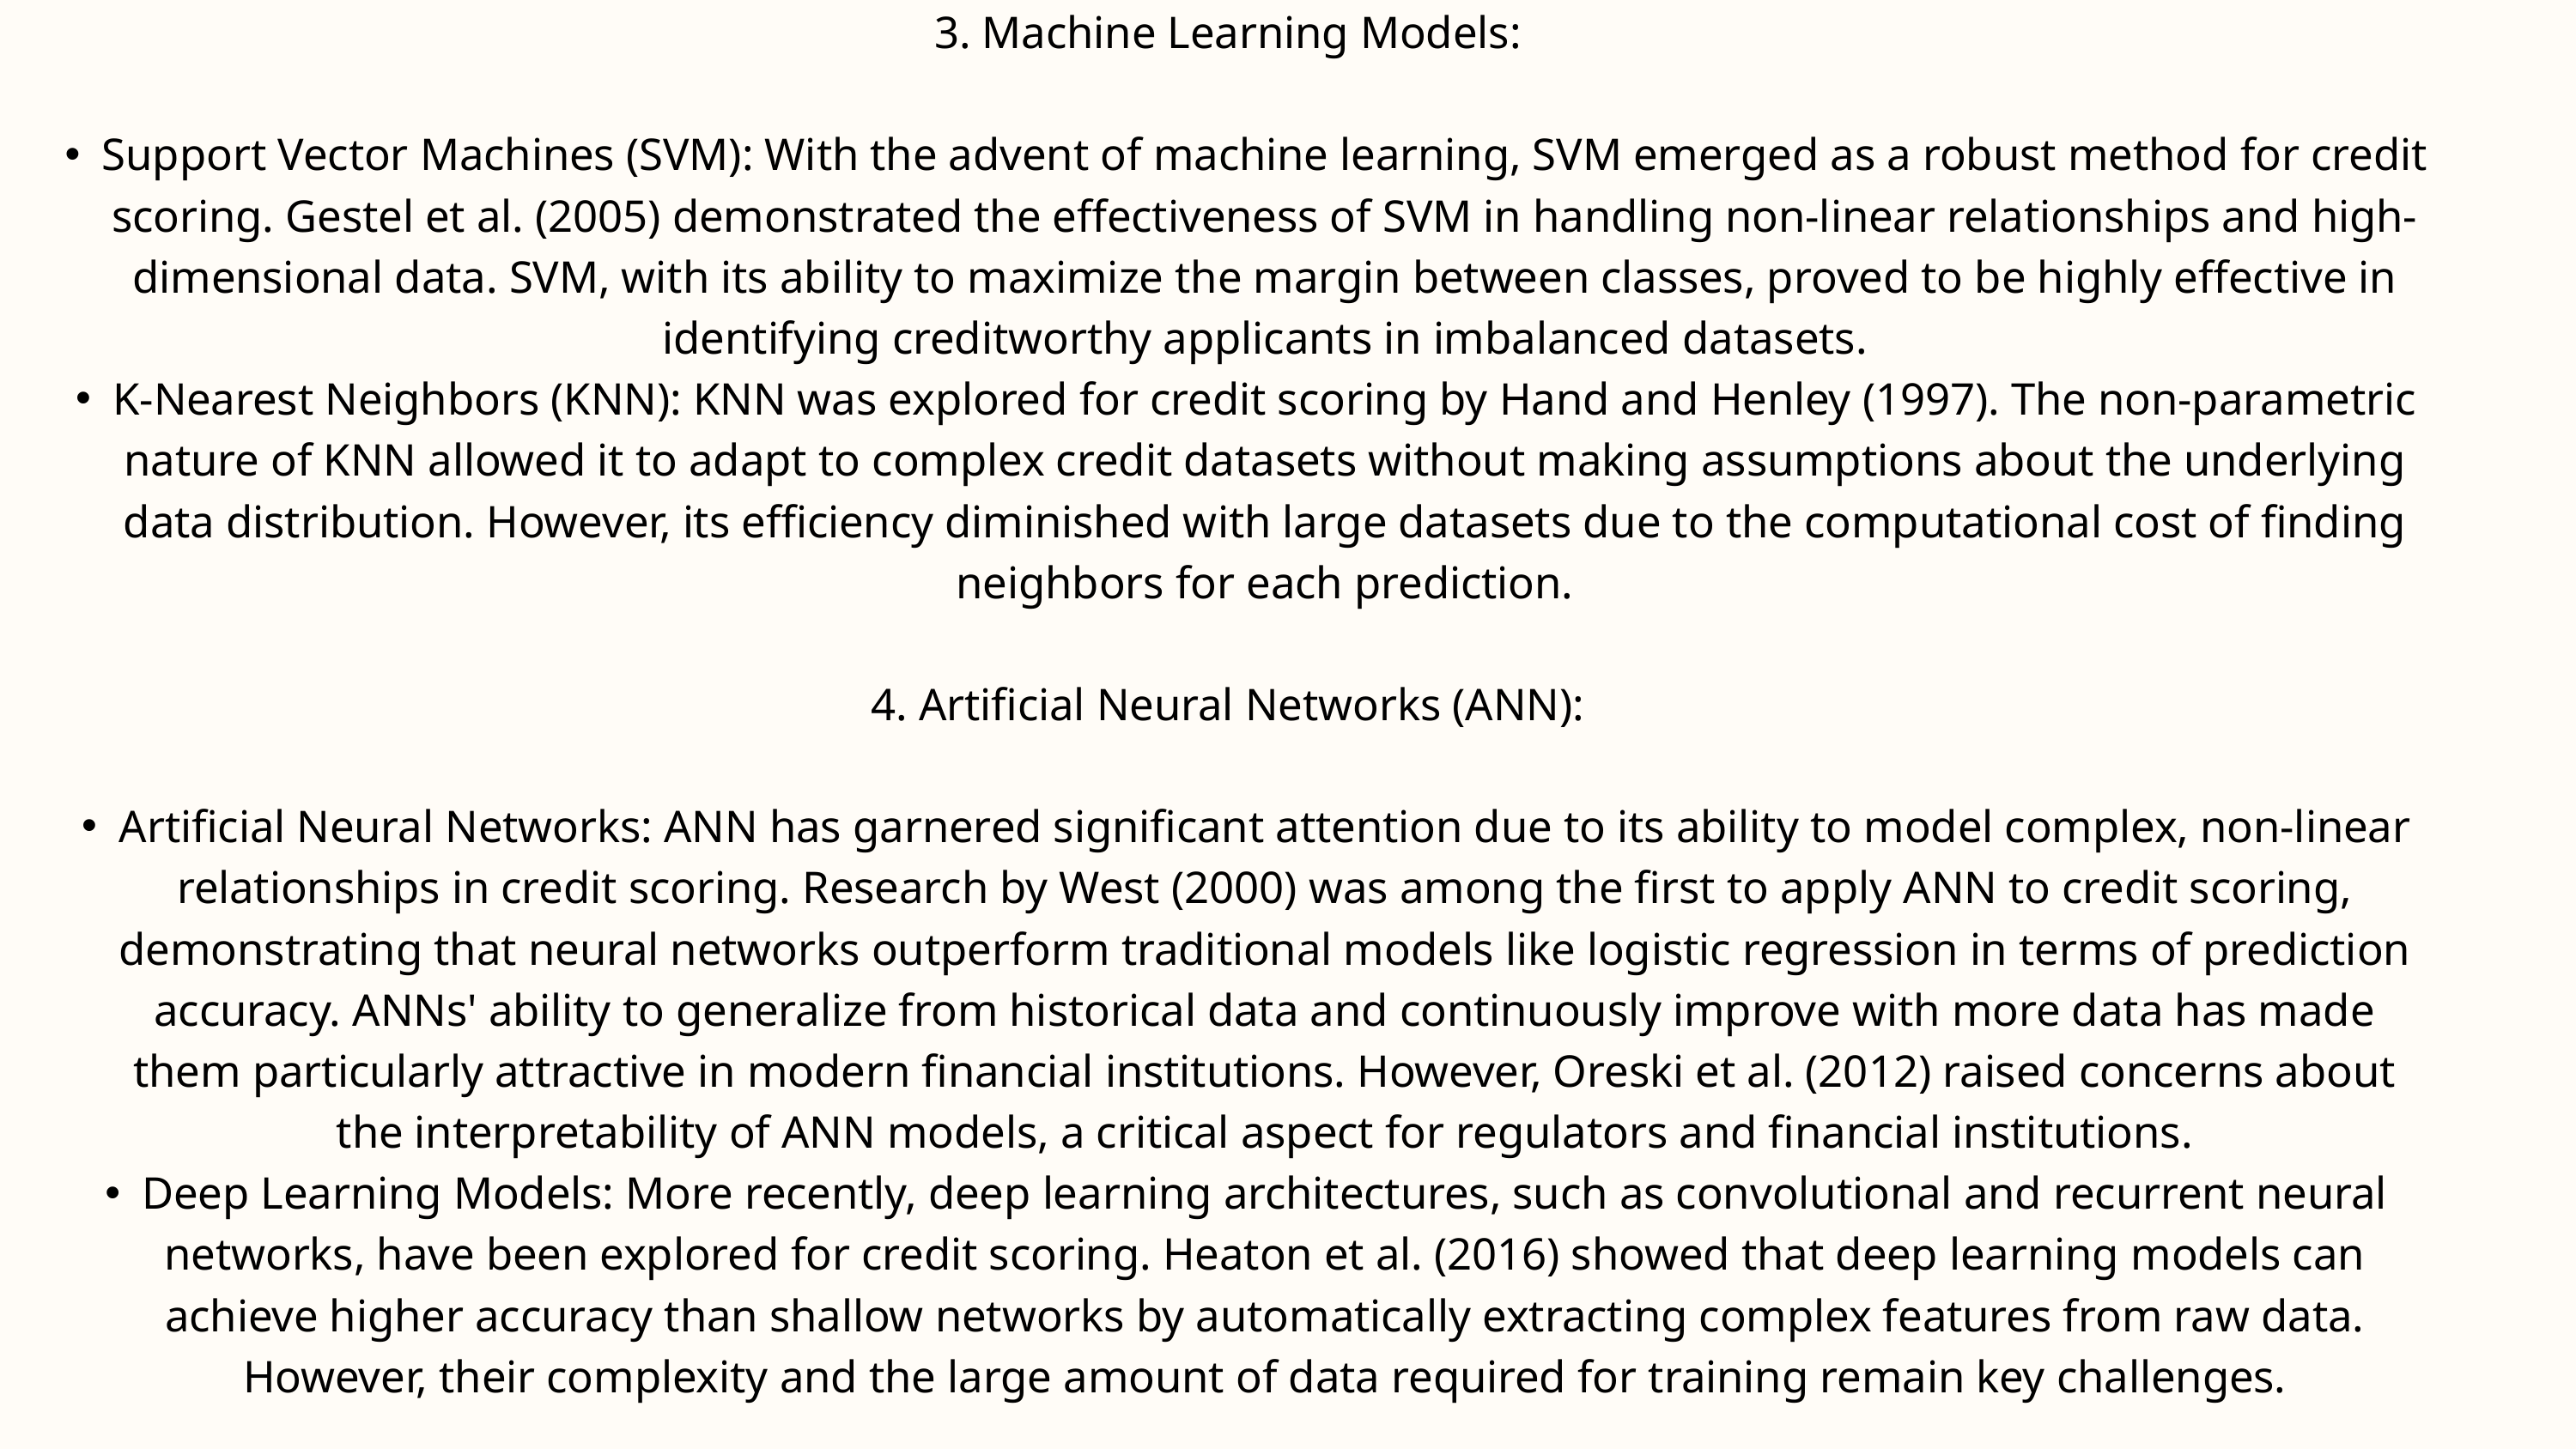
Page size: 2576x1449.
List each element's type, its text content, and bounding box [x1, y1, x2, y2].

text_box 3. Machine Learning Models: Support Vector Machines (SVM): With the advent of machine learning, SVM emerged as a robust method for credit scoring. Gestel et al. (2005) demonstrated the effectiveness of SVM in handling non-linear relationships and high-dimensional data. SVM, with its ability to maximize the margin between classes, proved to be highly effective in identifying creditworthy applicants in imbalanced datasets. K-Nearest Neighbors (KNN): KNN was explored for credit scoring by Hand and Henley (1997). The non-parametric nature of KNN allowed it to adapt to complex credit datasets without making assumptions about the underlying data distribution. However, its efficiency diminished with large datasets due to the computational cost of finding neighbors for each prediction. 4. Artificial Neural Networks (ANN): Artificial Neural Networks: ANN has garnered significant attention due to its ability to model complex, non-linear relationships in credit scoring. Research by West (2000) was among the first to apply ANN to credit scoring, demonstrating that neural networks outperform traditional models like logistic regression in terms of prediction accuracy. ANNs' ability to generalize from historical data and continuously improve with more data has made them particularly attractive in modern financial institutions. However, Oreski et al. (2012) raised concerns about the interpretability of ANN models, a critical aspect for regulators and financial institutions. Deep Learning Models: More recently, deep learning architectures, such as convolutional and recurrent neural networks, have been explored for credit scoring. Heaton et al. (2016) showed that deep learning models can achieve higher accuracy than shallow networks by automatically extracting complex features from raw data. However, their complexity and the large amount of data required for training remain key challenges. [24, 0, 2432, 1449]
